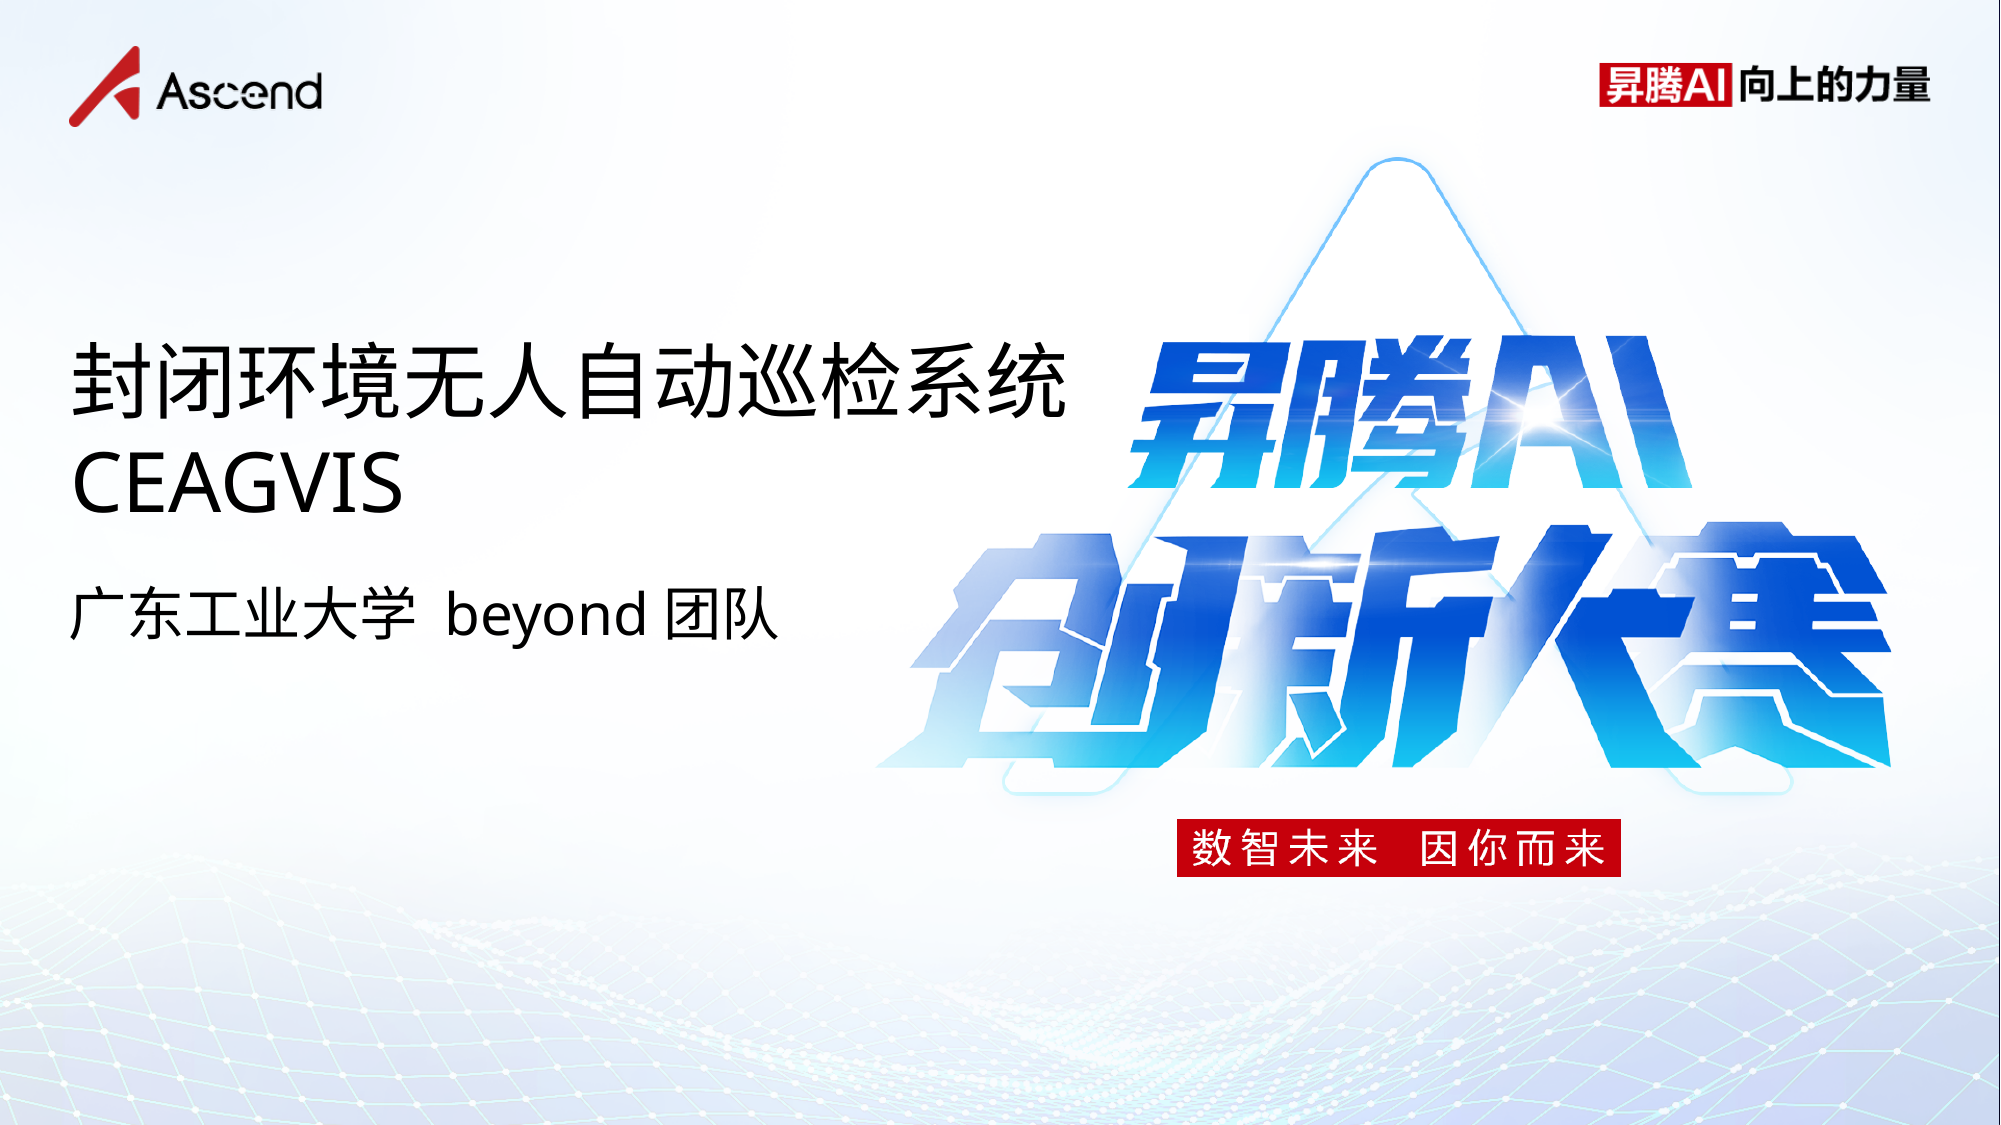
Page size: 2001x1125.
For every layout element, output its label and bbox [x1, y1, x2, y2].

text_box [53, 321, 554, 703]
picture [0, 0, 2001, 1125]
